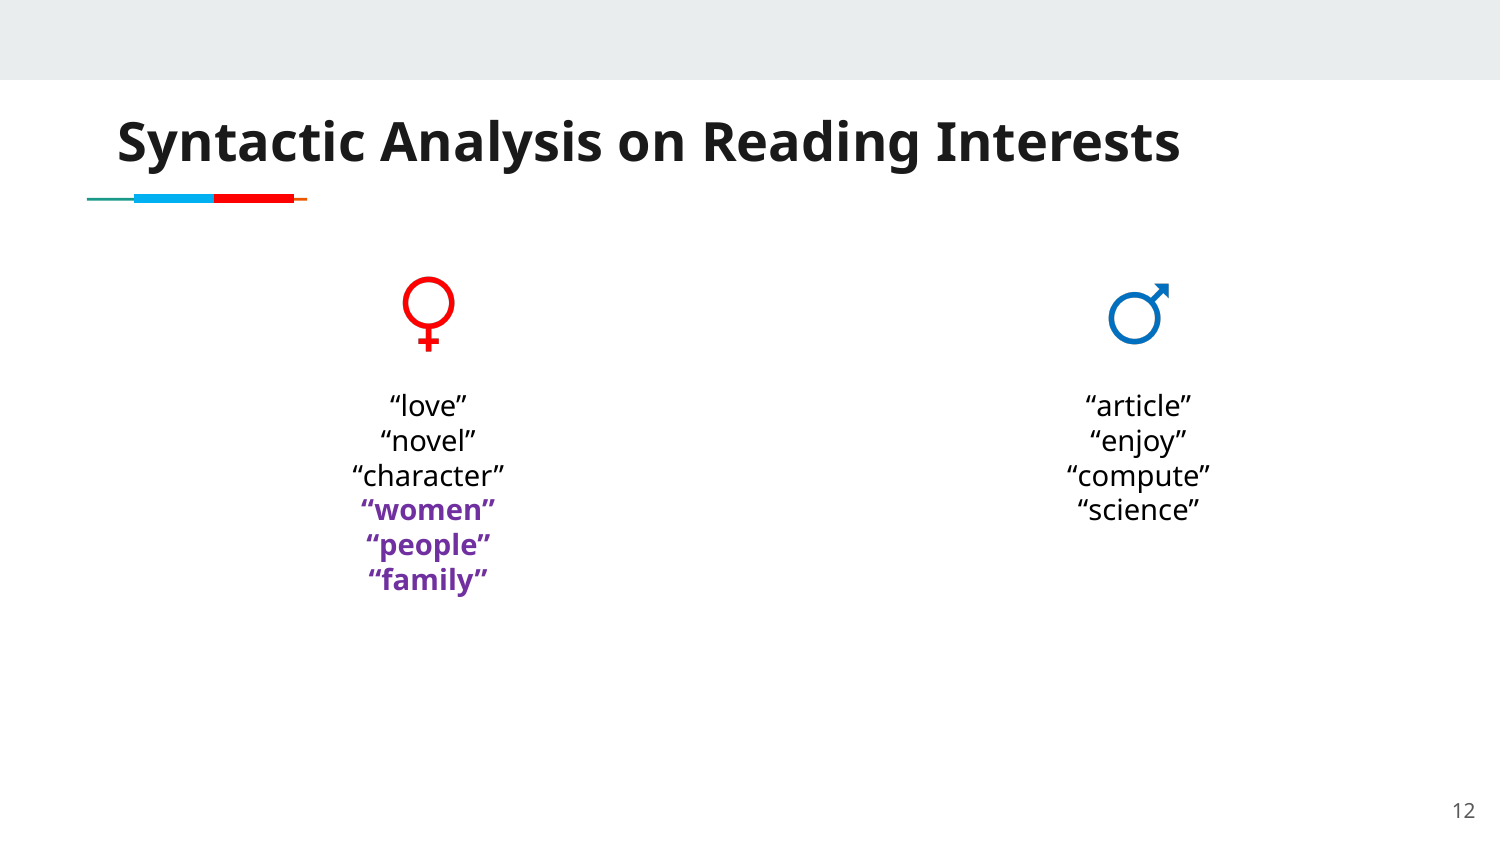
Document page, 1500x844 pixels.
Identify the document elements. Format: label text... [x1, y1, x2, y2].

slide_number 12 [1400, 779, 1491, 844]
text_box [383, 269, 1183, 359]
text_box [119, 178, 309, 219]
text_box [284, 379, 1240, 466]
text_box Syntactic Analysis on Reading Interests [102, 92, 1365, 181]
